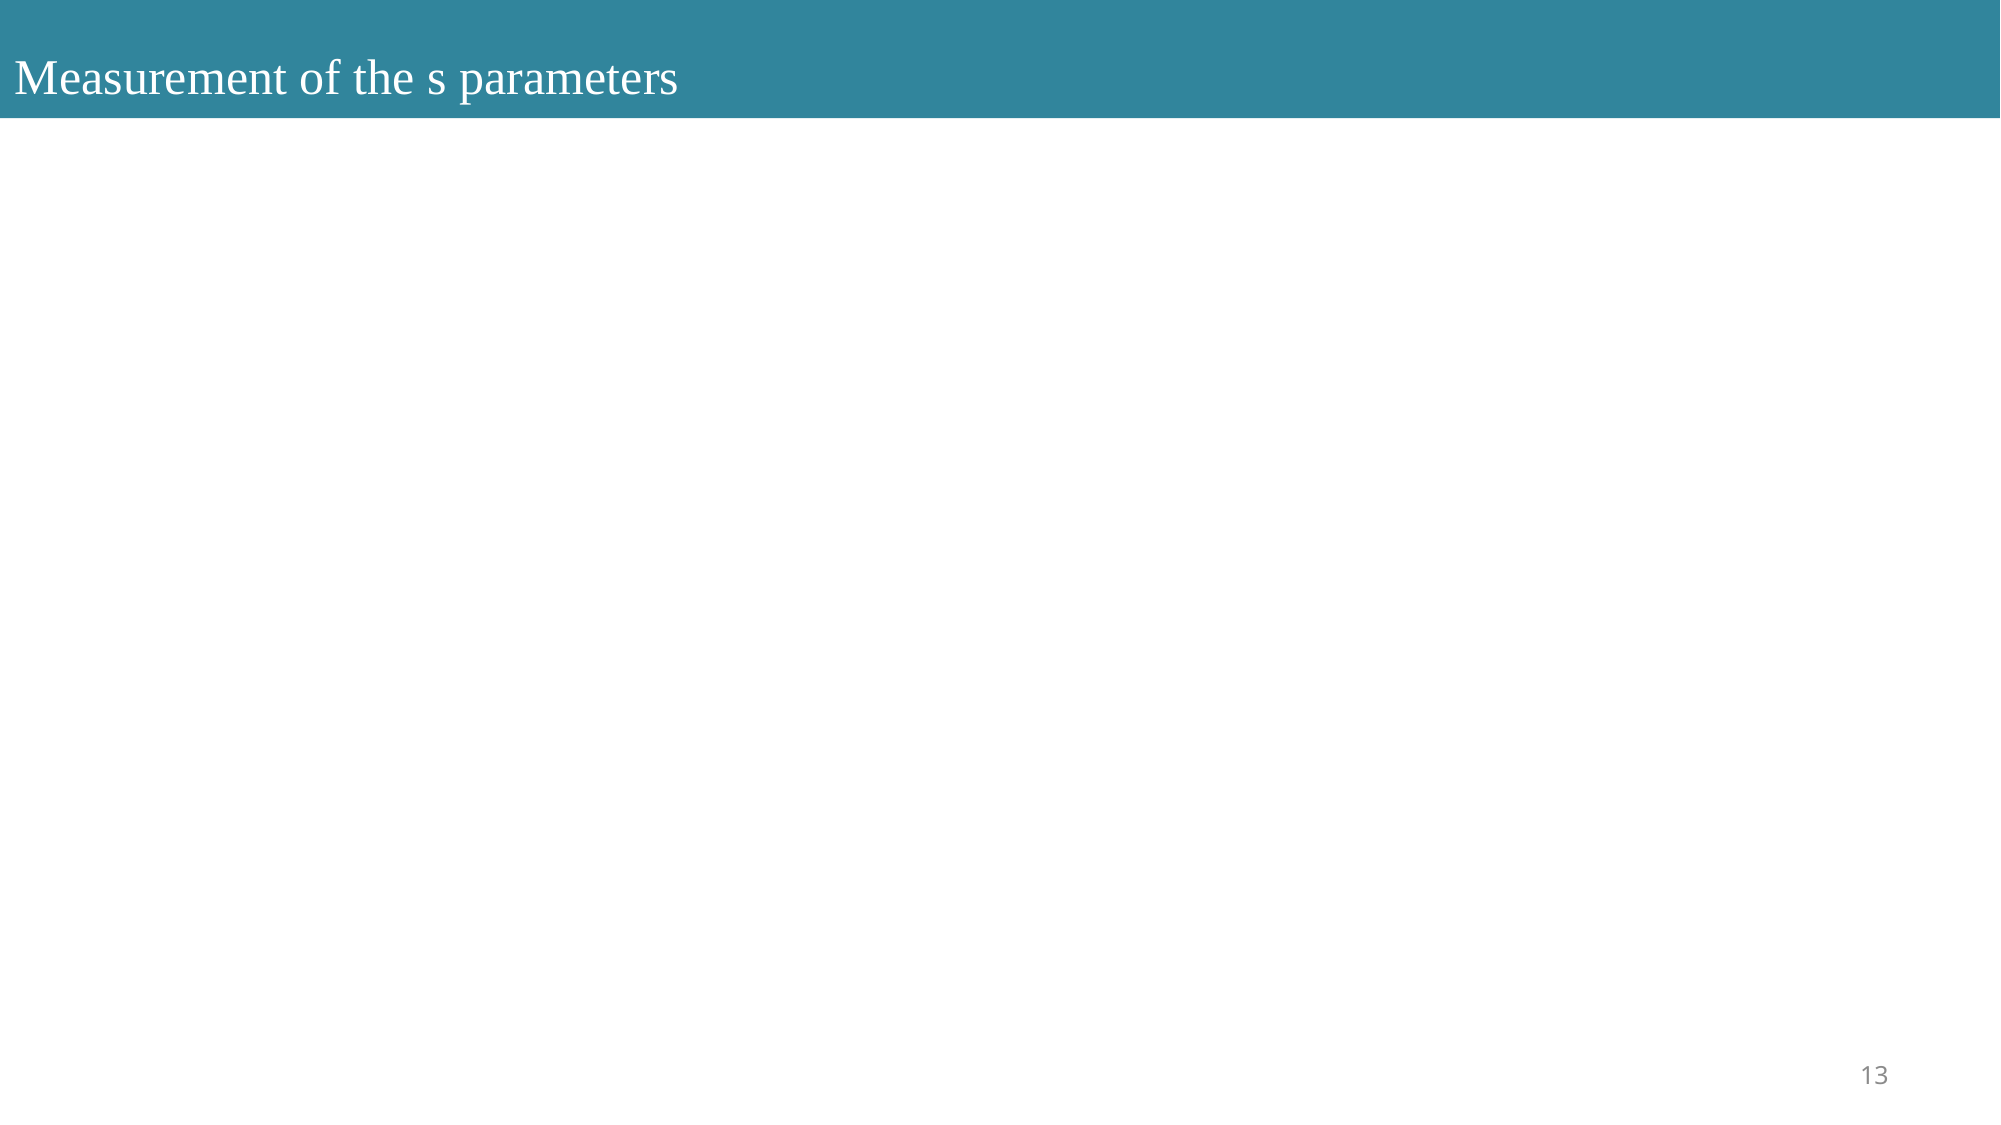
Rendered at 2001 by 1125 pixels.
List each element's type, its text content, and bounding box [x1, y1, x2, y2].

text_box Measurement of the s parameters [0, 0, 2000, 119]
slide_number 13 [1437, 1046, 1904, 1107]
